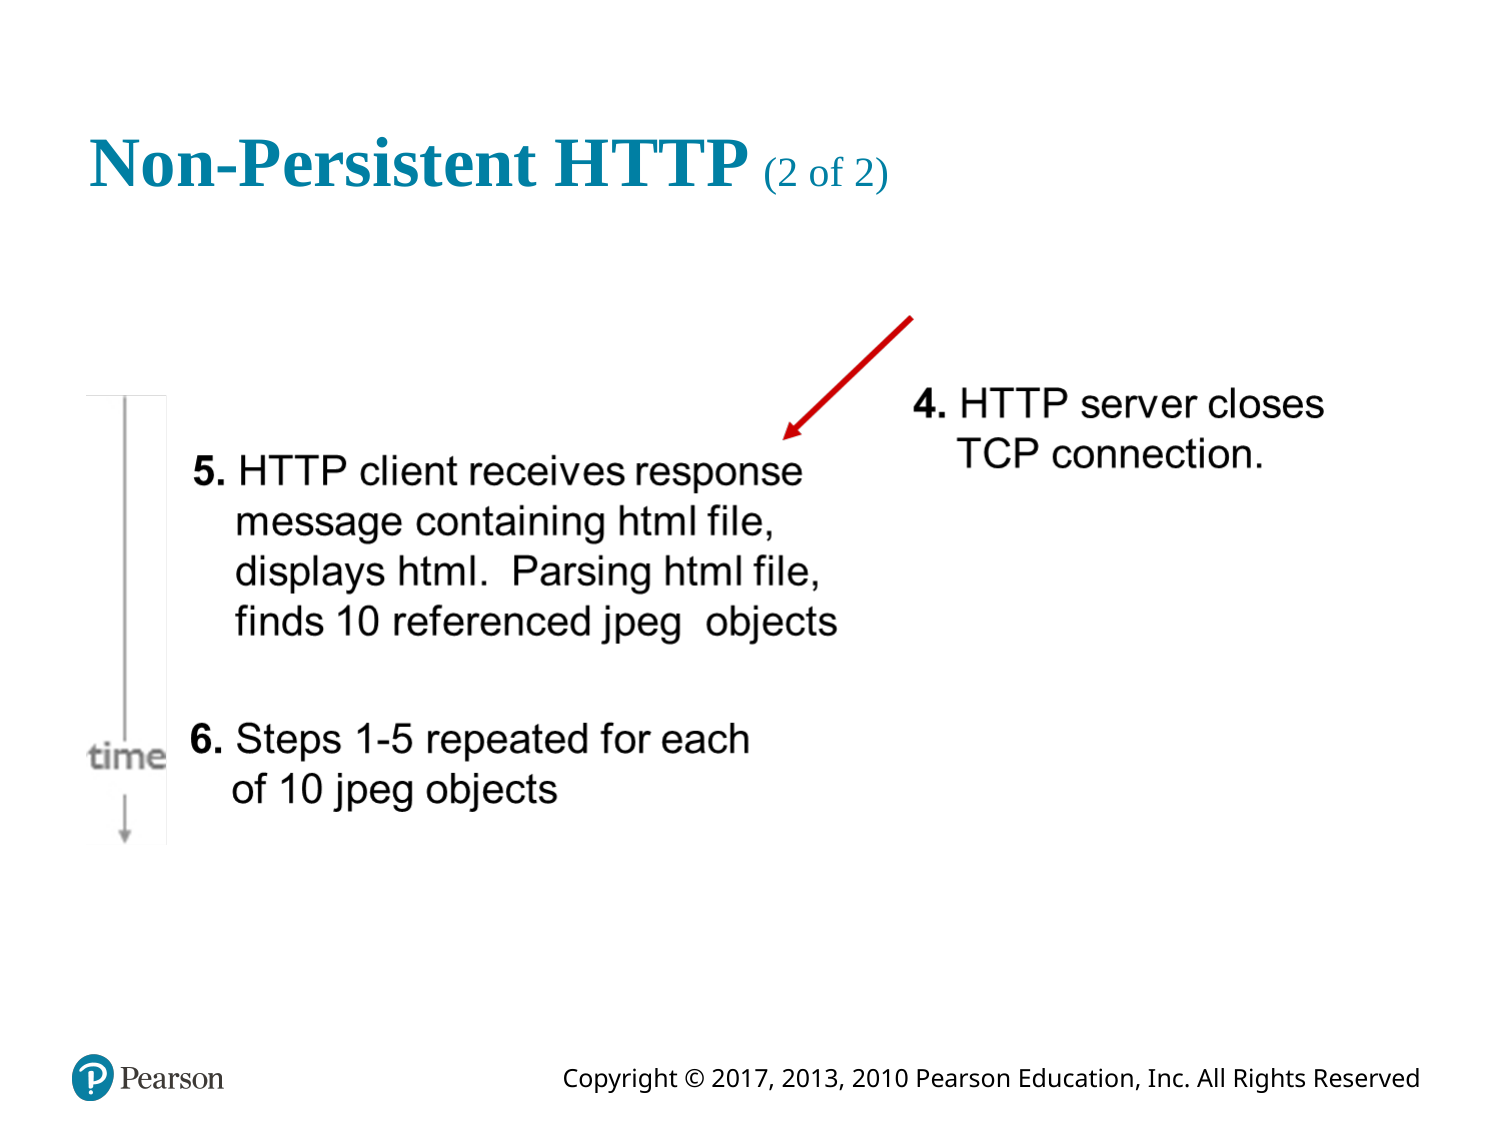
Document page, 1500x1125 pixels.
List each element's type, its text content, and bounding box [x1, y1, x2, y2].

picture [98, 1054, 224, 1101]
picture [80, 1063, 106, 1088]
picture [86, 314, 1414, 848]
picture [72, 1054, 88, 1070]
picture [72, 1087, 83, 1101]
text_box Non-Persistent H T T P (2 of 2) [75, 35, 1425, 216]
